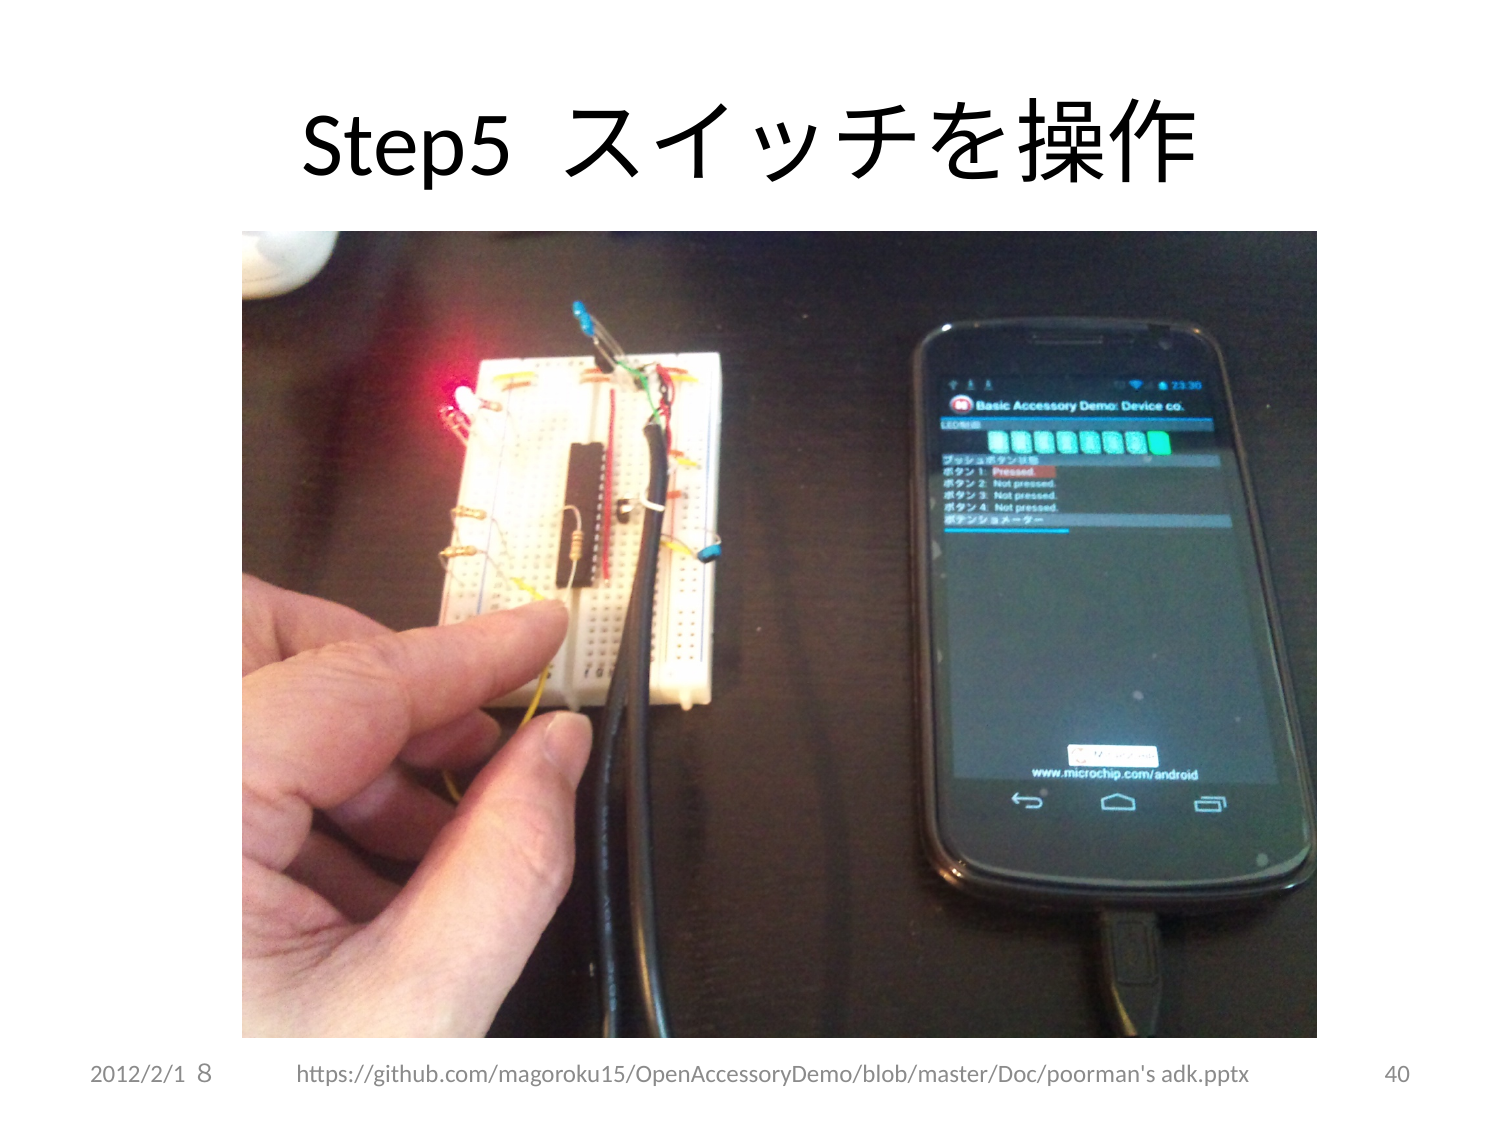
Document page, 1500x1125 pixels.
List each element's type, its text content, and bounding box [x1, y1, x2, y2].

slide_number 40 [1306, 1042, 1425, 1103]
title Step5 スイッチを操作 [75, 45, 1425, 233]
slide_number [75, 1042, 242, 1103]
footer https://github.com/magoroku15/OpenAccessoryDemo/blob/master/Doc/poorman's adk.pptx [242, 1046, 1306, 1103]
picture [241, 231, 1318, 1039]
